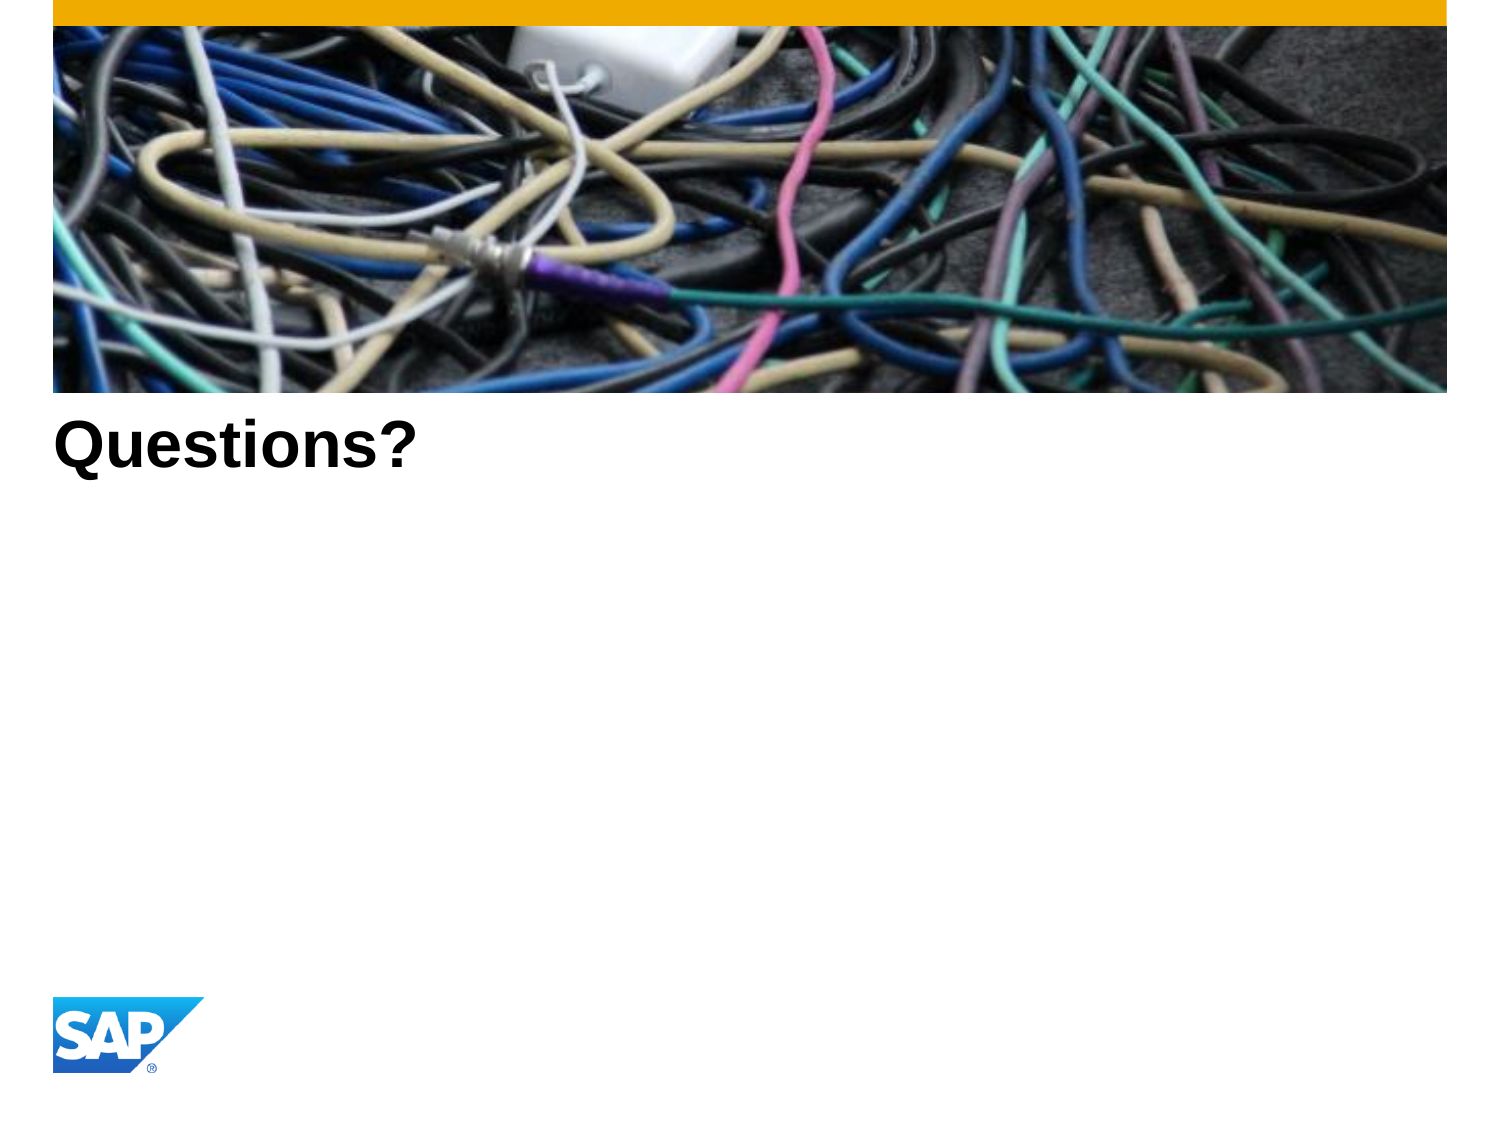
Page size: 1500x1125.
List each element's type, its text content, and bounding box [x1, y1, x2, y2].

picture [53, 1000, 204, 1073]
title Questions? [53, 401, 1447, 523]
picture [52, 26, 1448, 393]
